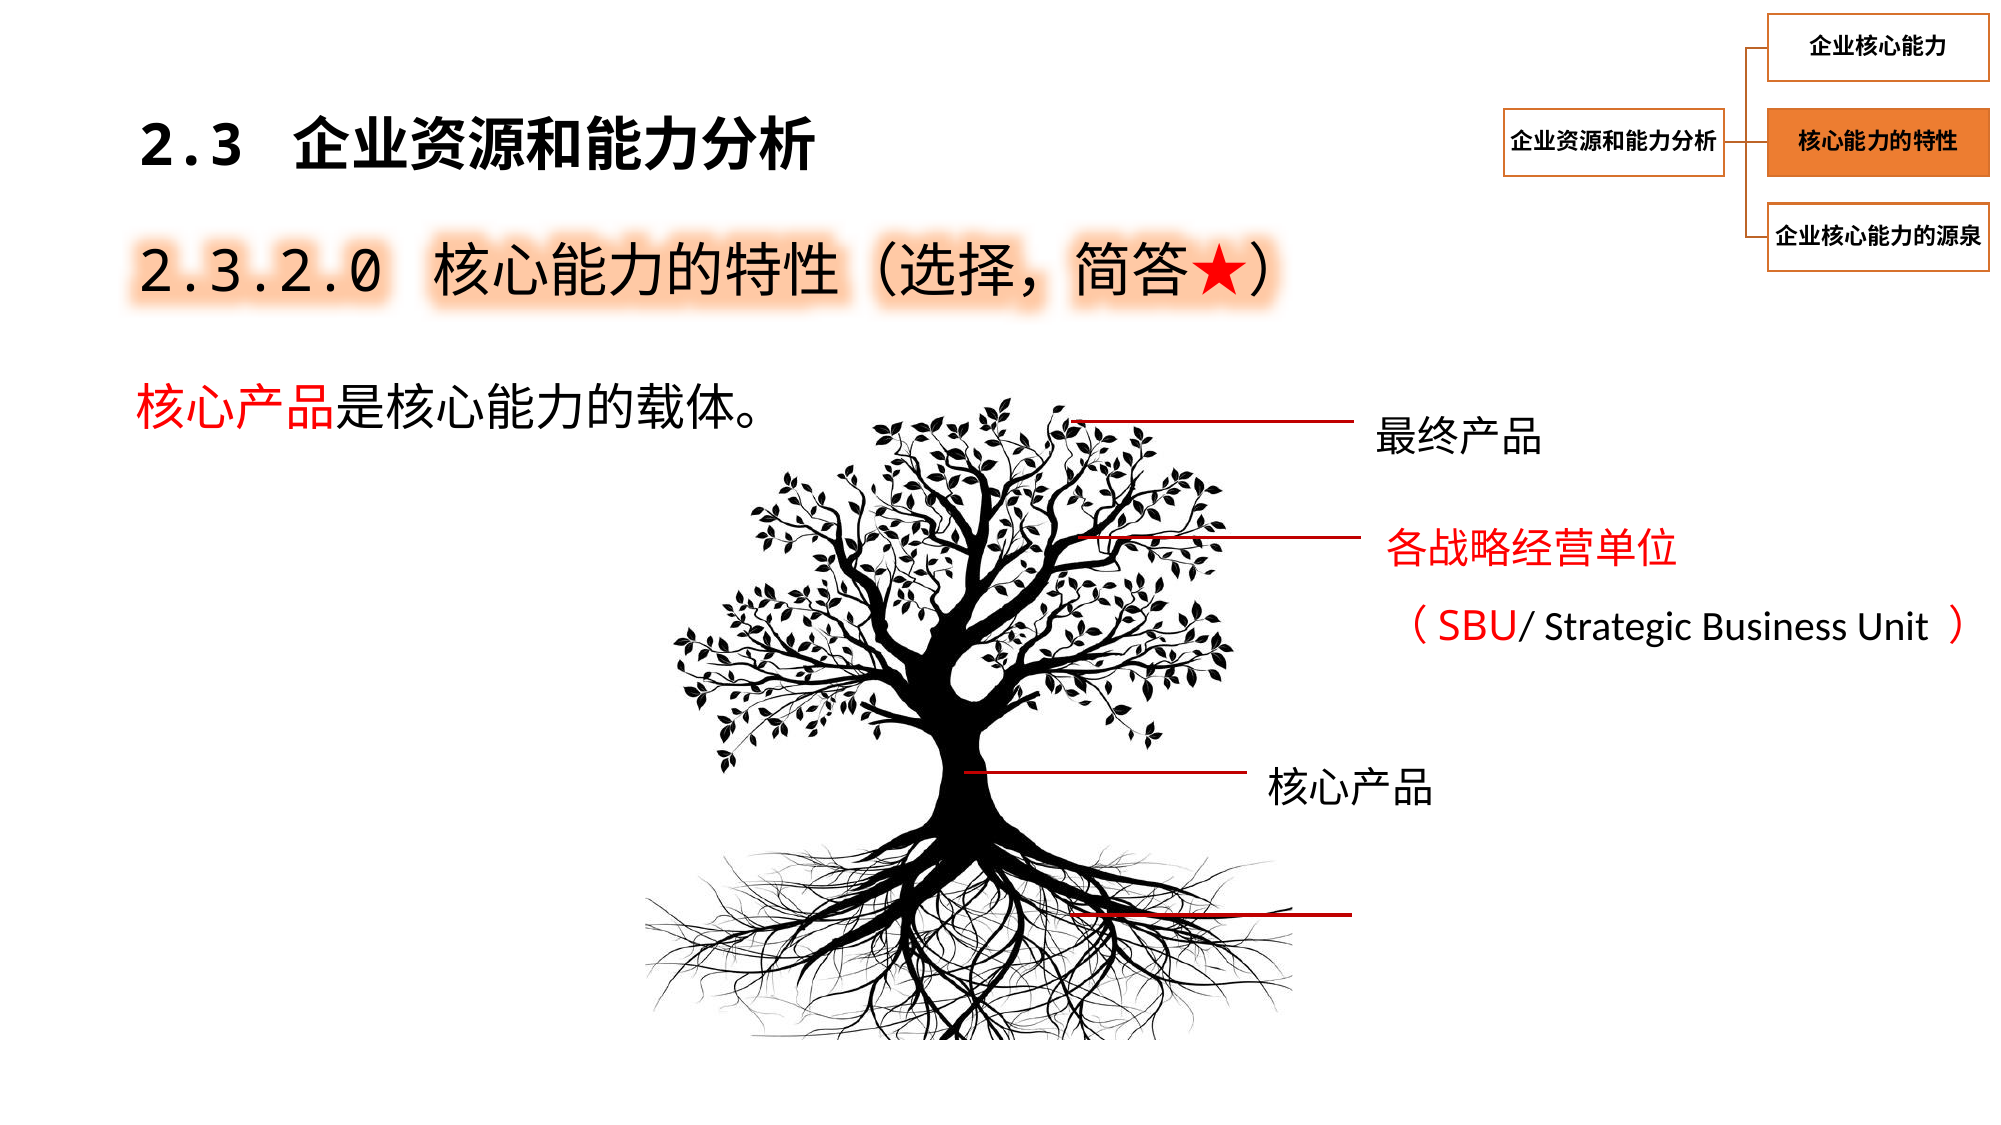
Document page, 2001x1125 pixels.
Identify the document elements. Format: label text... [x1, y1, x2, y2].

picture [645, 375, 1293, 1040]
text_box 2.3 企业资源和能力分析 [120, 97, 1449, 152]
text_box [118, 172, 1949, 335]
table_cell 产业条件可以改变 [114, 166, 1954, 339]
text_box 核心产品是核心能力的载体。 [120, 352, 1762, 443]
text_box 各战略经营单位 （SBU/ Strategic Business Unit ） [1371, 487, 2000, 657]
text_box 2.3.2.0 核心能力的特性（选择，简答★） [120, 172, 1945, 329]
text_box 最终产品 [1360, 374, 1693, 467]
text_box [1449, 13, 2000, 271]
text_box 核心产品 [1293, 726, 1585, 818]
